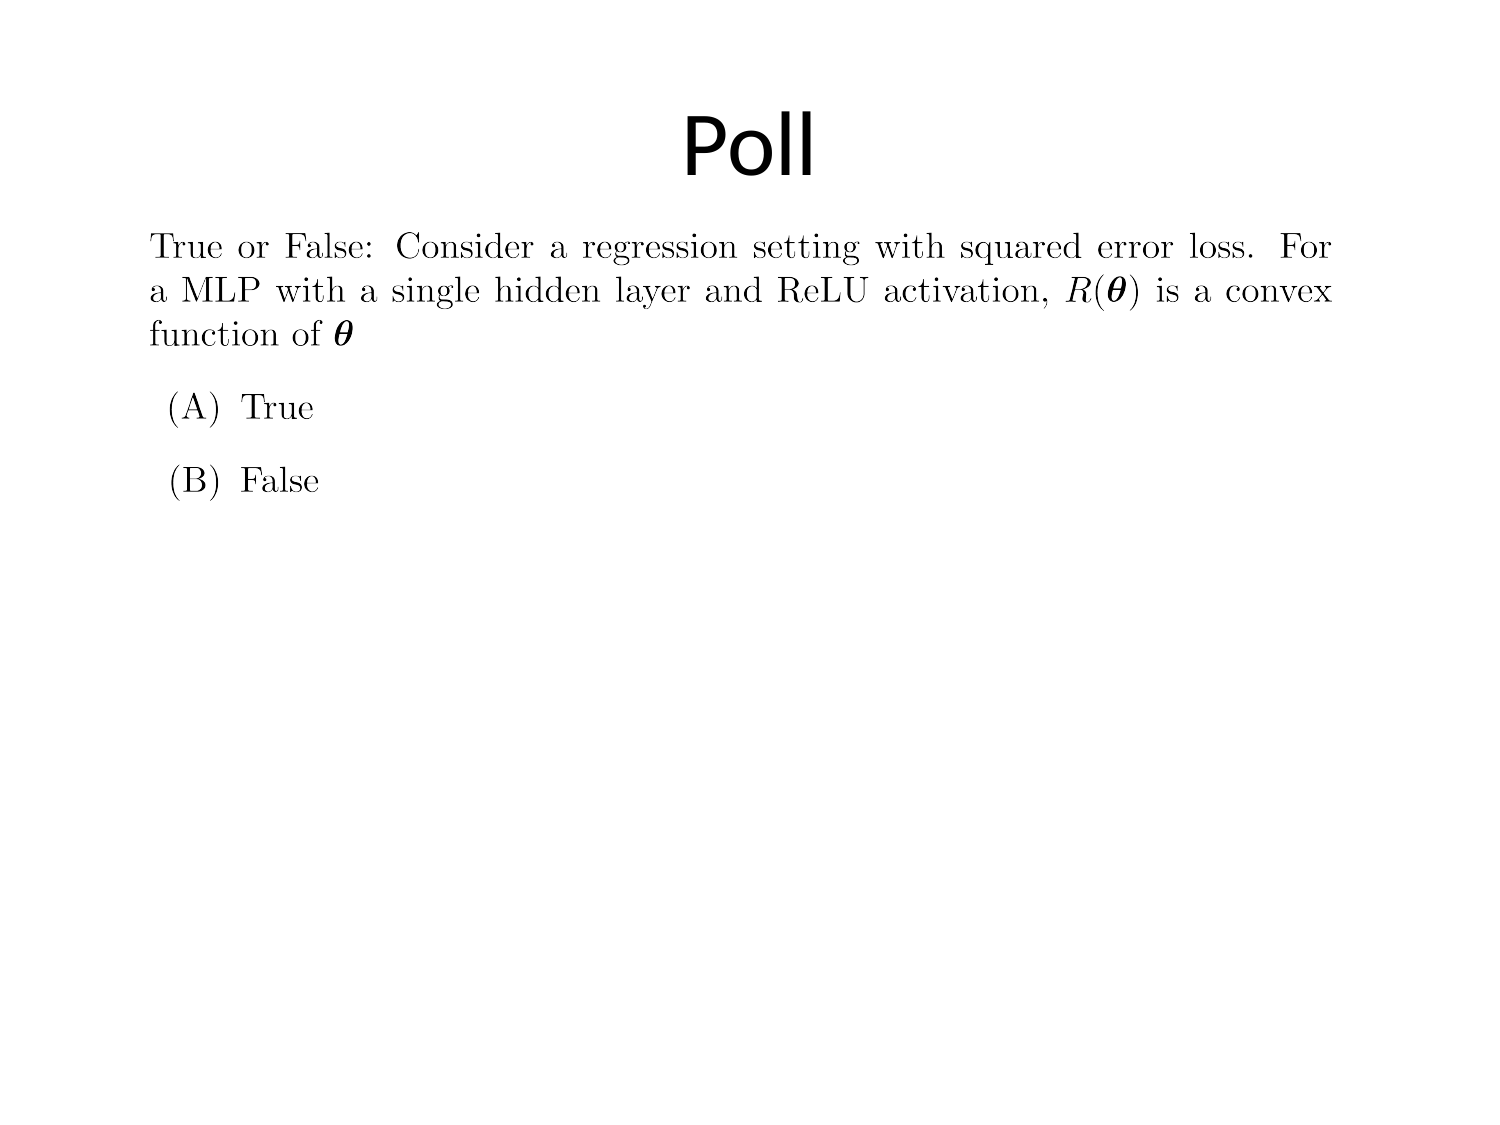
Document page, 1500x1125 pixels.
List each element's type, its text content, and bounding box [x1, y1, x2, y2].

picture [149, 232, 1333, 501]
title Poll [75, 45, 1425, 233]
